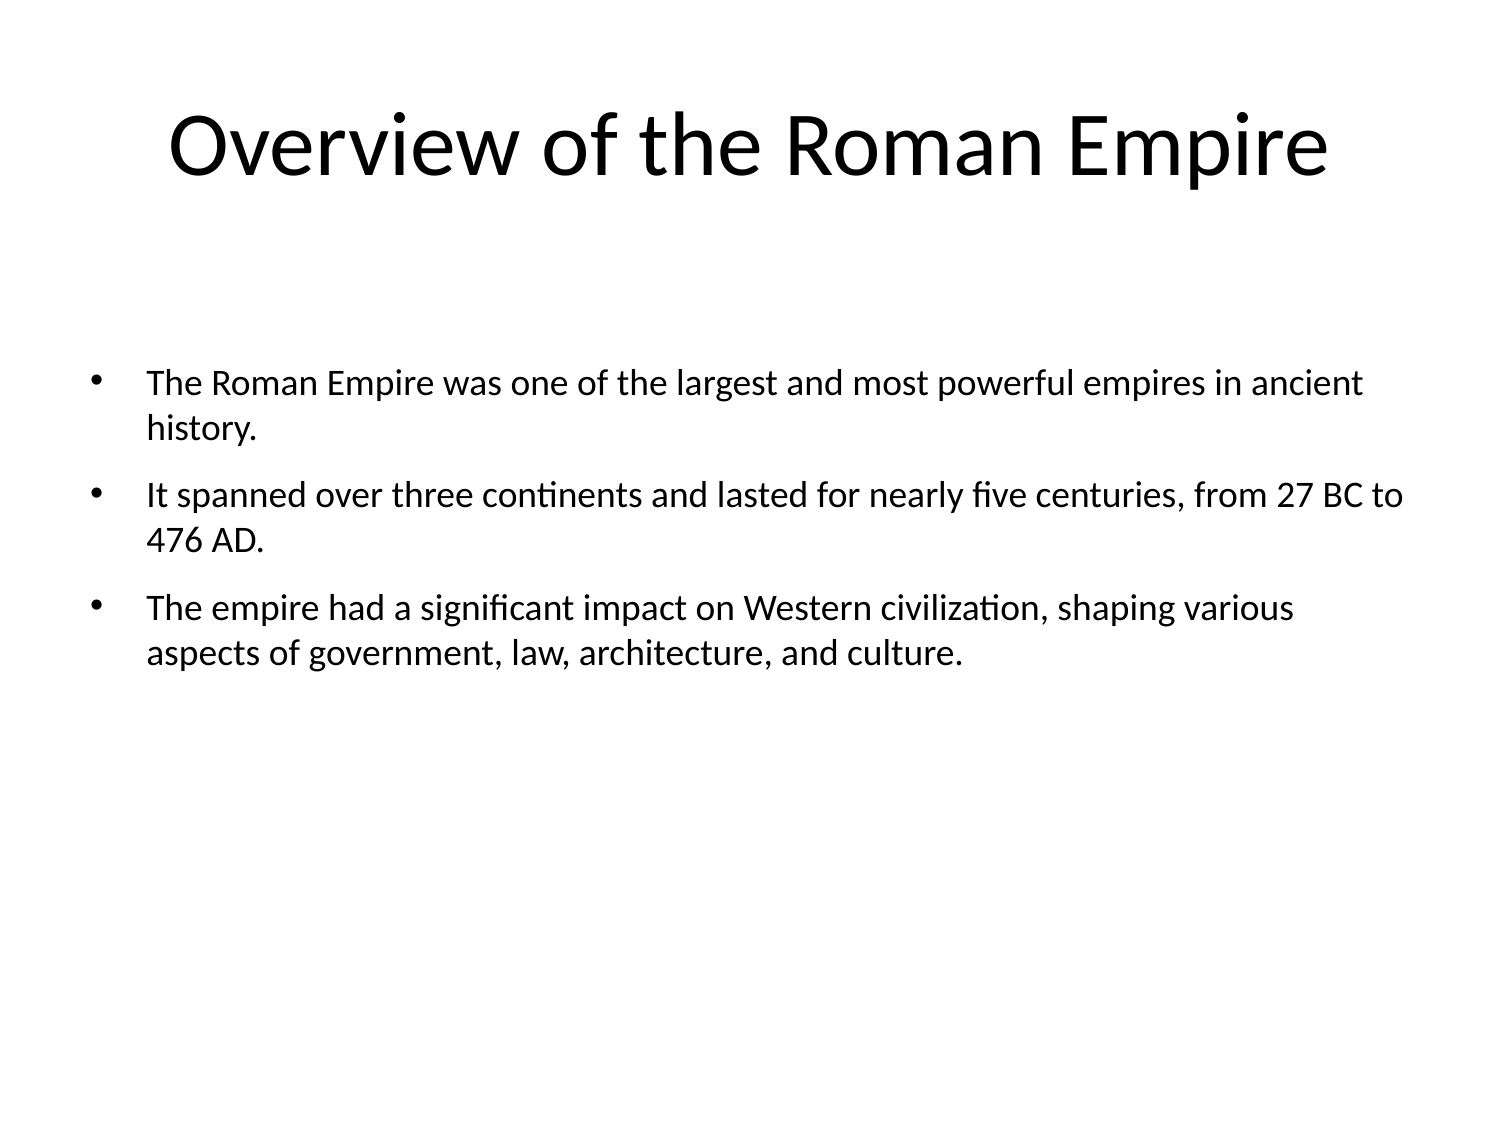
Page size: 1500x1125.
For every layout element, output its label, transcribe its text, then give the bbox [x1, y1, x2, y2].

list The Roman Empire was one of the largest and most powerful empires in ancient history. It spanned over three continents and lasted for nearly five centuries, from 27 BC to 476 AD. The empire had a significant impact on Western civilization, shaping various aspects of government, law, architecture, and culture. [75, 262, 1425, 1005]
title Overview of the Roman Empire [75, 45, 1425, 233]
